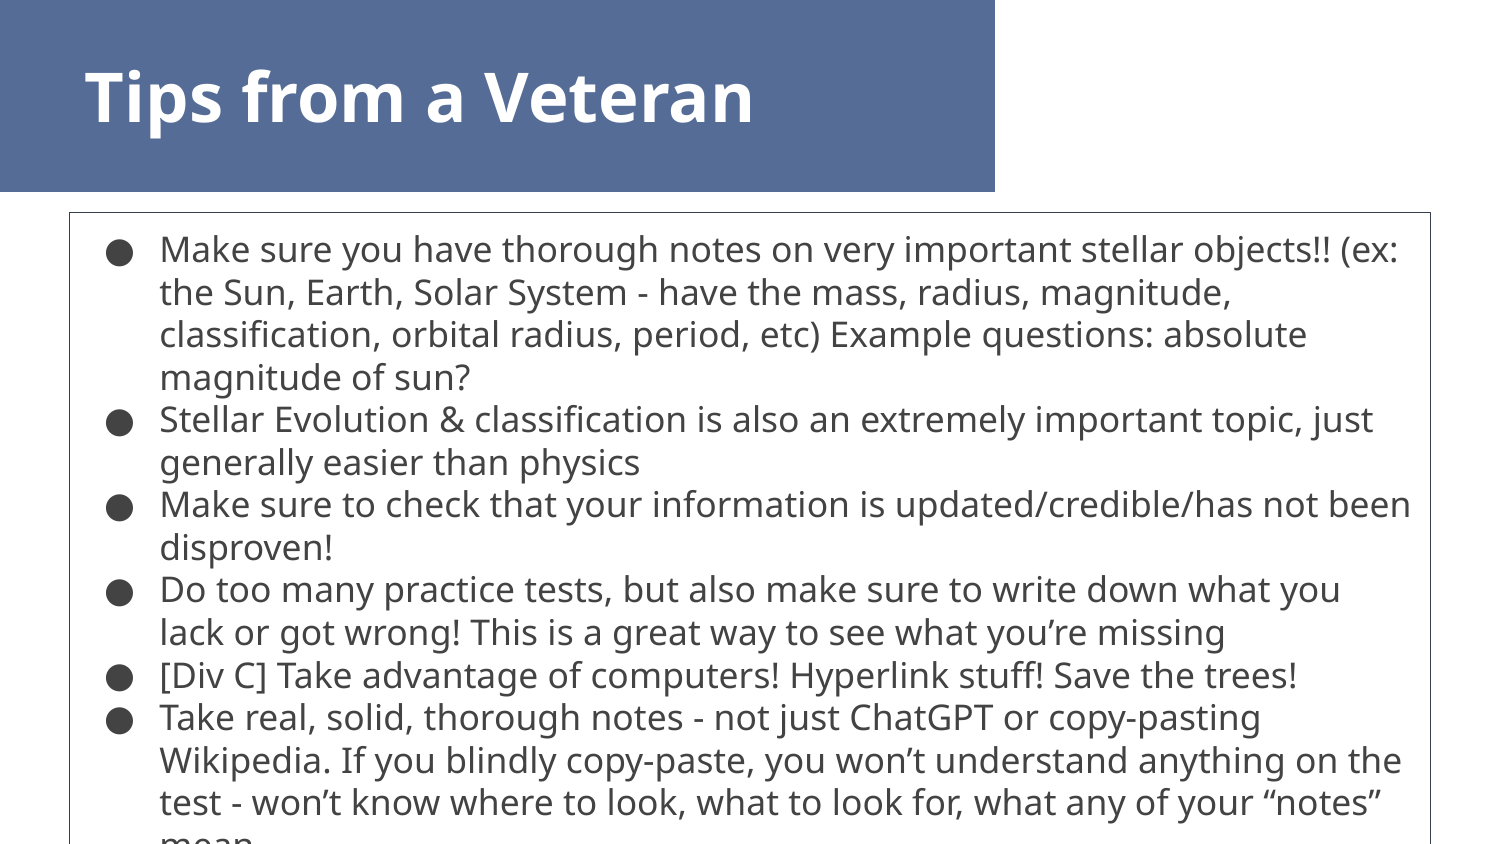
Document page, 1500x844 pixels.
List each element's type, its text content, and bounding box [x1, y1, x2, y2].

title Tips from a Veteran [69, 39, 824, 211]
text_box Make sure you have thorough notes on very important stellar objects!! (ex: the Sun, Earth, Solar System - have the mass, radius, magnitude, classification, orbital radius, period, etc) Example questions: absolute magnitude of sun? Stellar Evolution & classification is also an extremely important topic, just generally easier than physics Make sure to check that your information is updated/credible/has not been disproven! Do too many practice tests, but also make sure to write down what you lack or got wrong! This is a great way to see what you’re missing [Div C] Take advantage of computers! Hyperlink stuff! Save the trees! Take real, solid, thorough notes - not just ChatGPT or copy-pasting Wikipedia. If you blindly copy-paste, you won’t understand anything on the test - won’t know where to look, what to look for, what any of your “notes” mean [69, 212, 1431, 844]
text_box [0, 0, 995, 192]
